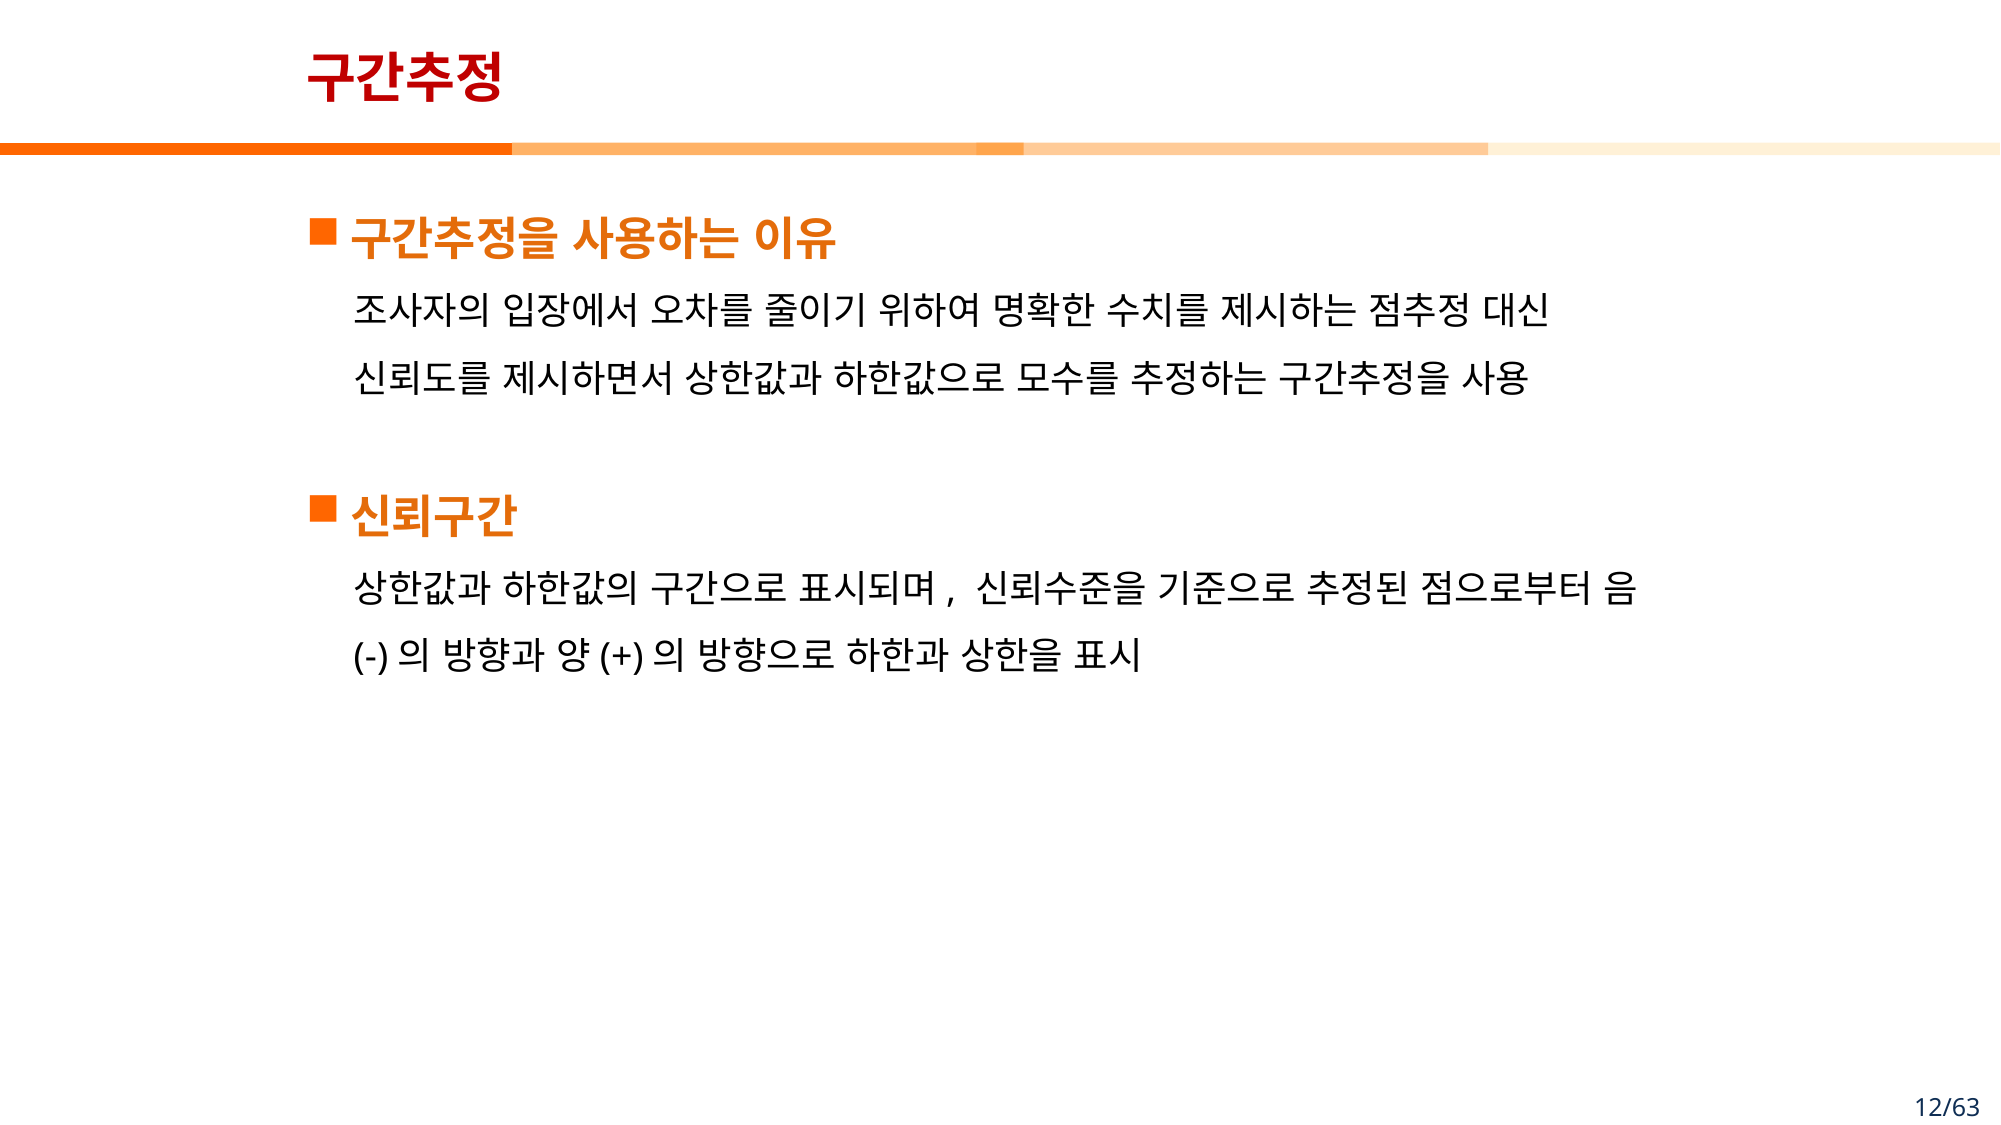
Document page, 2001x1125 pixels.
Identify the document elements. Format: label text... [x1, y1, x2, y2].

title 구간추정 [291, 31, 1532, 122]
list 구간추정을 사용하는 이유 조사자의 입장에서 오차를 줄이기 위하여 명확한 수치를 제시하는 점추정 대신 신뢰도를 제시하면서 상한값과 하한값으로 모수를 추정하는 구간추정을 사용 신뢰구간 상한값과 하한값의 구간으로 표시되며, 신뢰수준을 기준으로 추정된 점으로부터 음(-)의 방향과 양(+)의 방향으로 하한과 상한을 표시 [291, 174, 1662, 1073]
